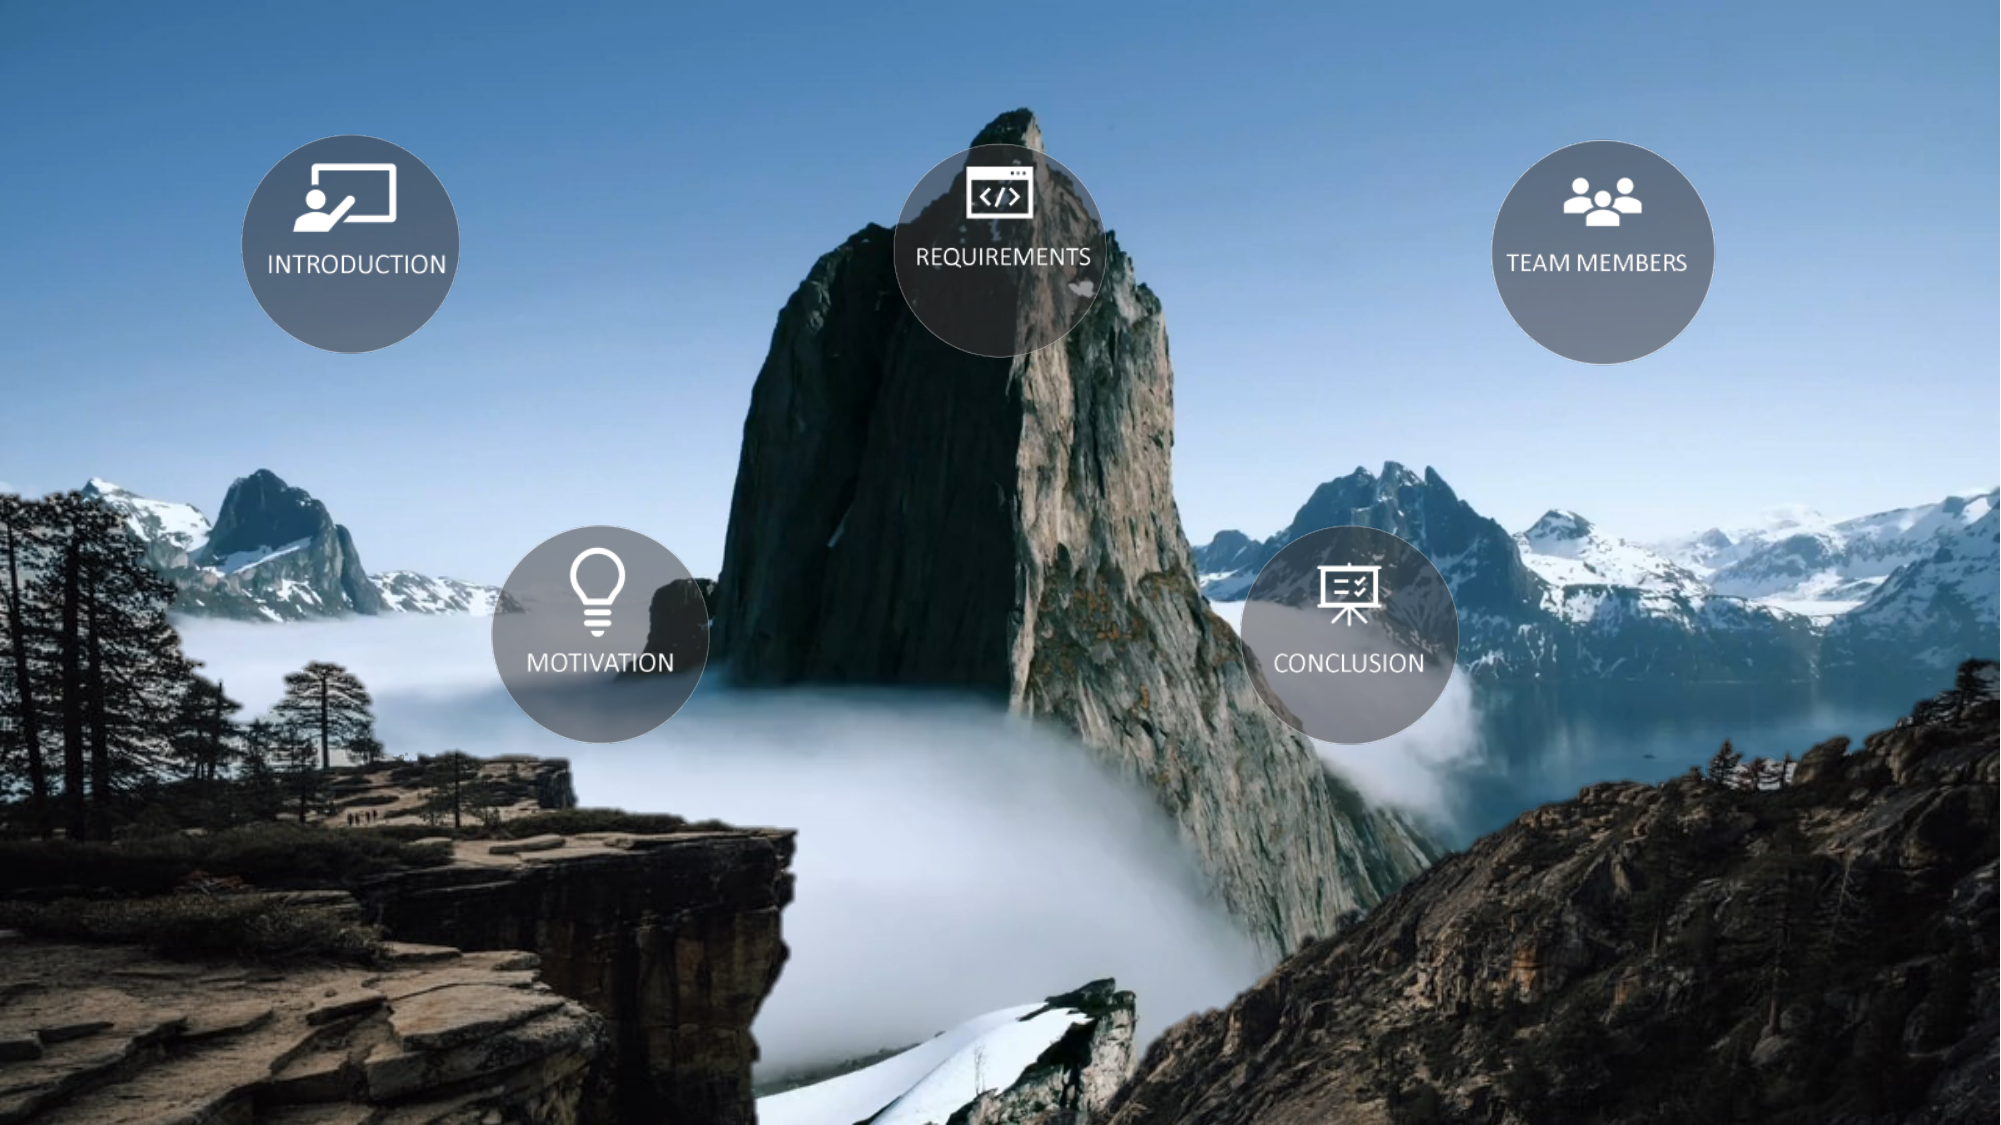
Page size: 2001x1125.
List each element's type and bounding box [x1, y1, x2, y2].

text_box [0, 0, 2000, 418]
picture [0, 418, 2000, 1125]
